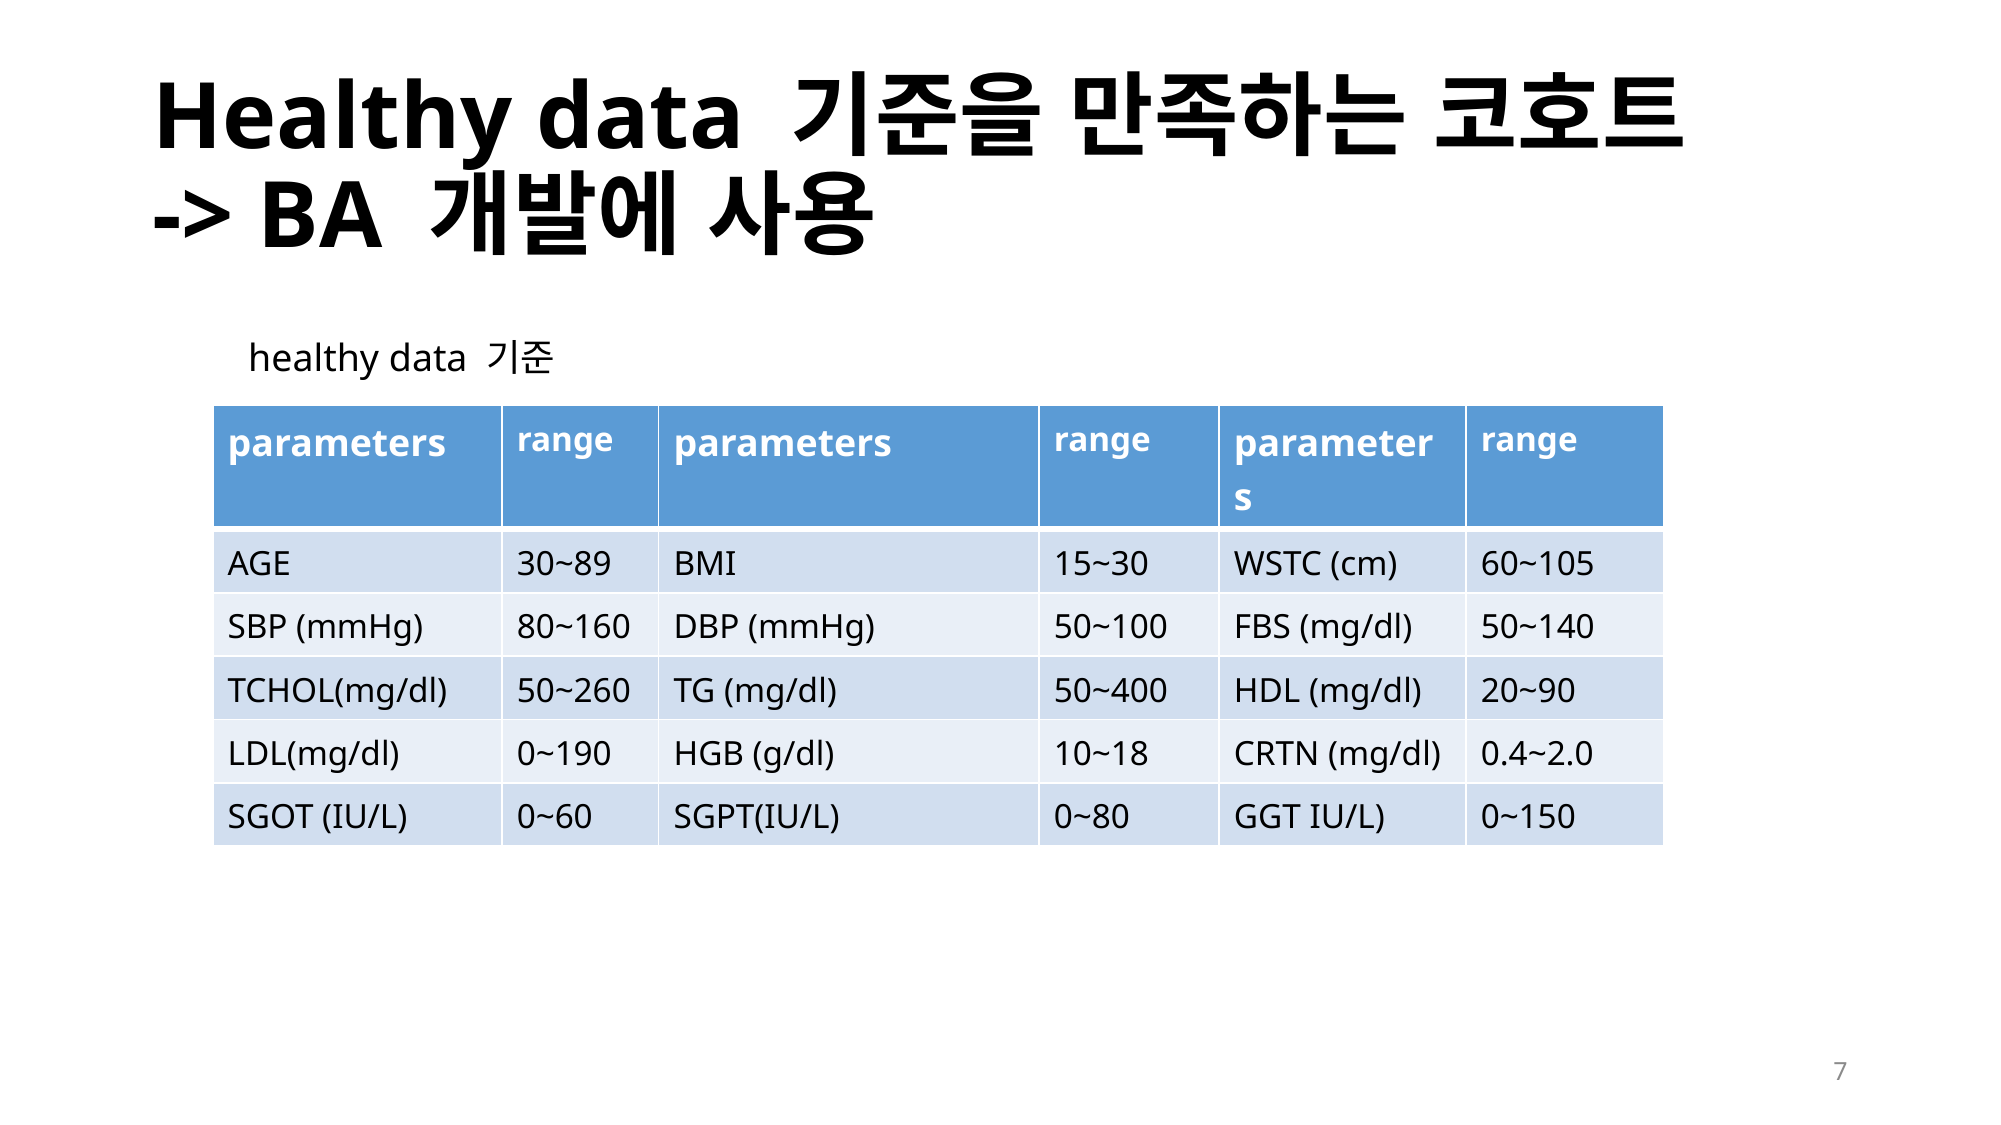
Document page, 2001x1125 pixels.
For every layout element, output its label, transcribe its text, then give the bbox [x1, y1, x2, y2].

table_cell 50~100 [1040, 594, 1218, 655]
table_cell WSTC (cm) [1220, 532, 1465, 592]
table_cell 0~150 [1467, 784, 1663, 845]
table_cell GGT IU/L) [1220, 784, 1465, 845]
text_box healthy data 기준 [233, 326, 1234, 386]
table_cell TG (mg/dl) [659, 657, 1038, 719]
table_cell HDL (mg/dl) [1220, 657, 1465, 719]
table_cell 0.4~2.0 [1467, 720, 1663, 782]
table_cell 15~30 [1040, 532, 1218, 592]
table_cell DBP (mmHg) [659, 594, 1038, 655]
table_cell SGOT (IU/L) [214, 784, 501, 845]
table_header parameters [659, 406, 1038, 526]
table_cell HGB (g/dl) [659, 720, 1038, 782]
table_cell 0~60 [503, 784, 658, 845]
table_cell 20~90 [1467, 657, 1663, 719]
table_cell AGE [214, 532, 501, 592]
table_cell FBS (mg/dl) [1220, 594, 1465, 655]
table_header range [503, 406, 658, 526]
table_cell 0~190 [503, 720, 658, 782]
table_cell TCHOL(mg/dl) [214, 657, 501, 719]
table_cell 10~18 [1040, 720, 1218, 782]
table_cell 80~160 [503, 594, 658, 655]
title Healthy data 기준을 만족하는 코호트 -> BA 개발에 사용 [137, 59, 1863, 278]
table_cell 50~140 [1467, 594, 1663, 655]
table_cell LDL(mg/dl) [214, 720, 501, 782]
slide_number 7 [1412, 1042, 1863, 1103]
table_cell 30~89 [503, 532, 658, 592]
table_cell 0~80 [1040, 784, 1218, 845]
table_cell 50~260 [503, 657, 658, 719]
table_cell SGPT(IU/L) [659, 784, 1038, 845]
table_cell CRTN (mg/dl) [1220, 720, 1465, 782]
table_header parameters [214, 406, 501, 526]
table_cell SBP (mmHg) [214, 594, 501, 655]
table_cell 60~105 [1467, 532, 1663, 592]
table_header range [1467, 406, 1663, 526]
table_header parameters [1220, 406, 1465, 526]
table_cell BMI [659, 532, 1038, 592]
table_header range [1040, 406, 1218, 526]
table_cell 50~400 [1040, 657, 1218, 719]
